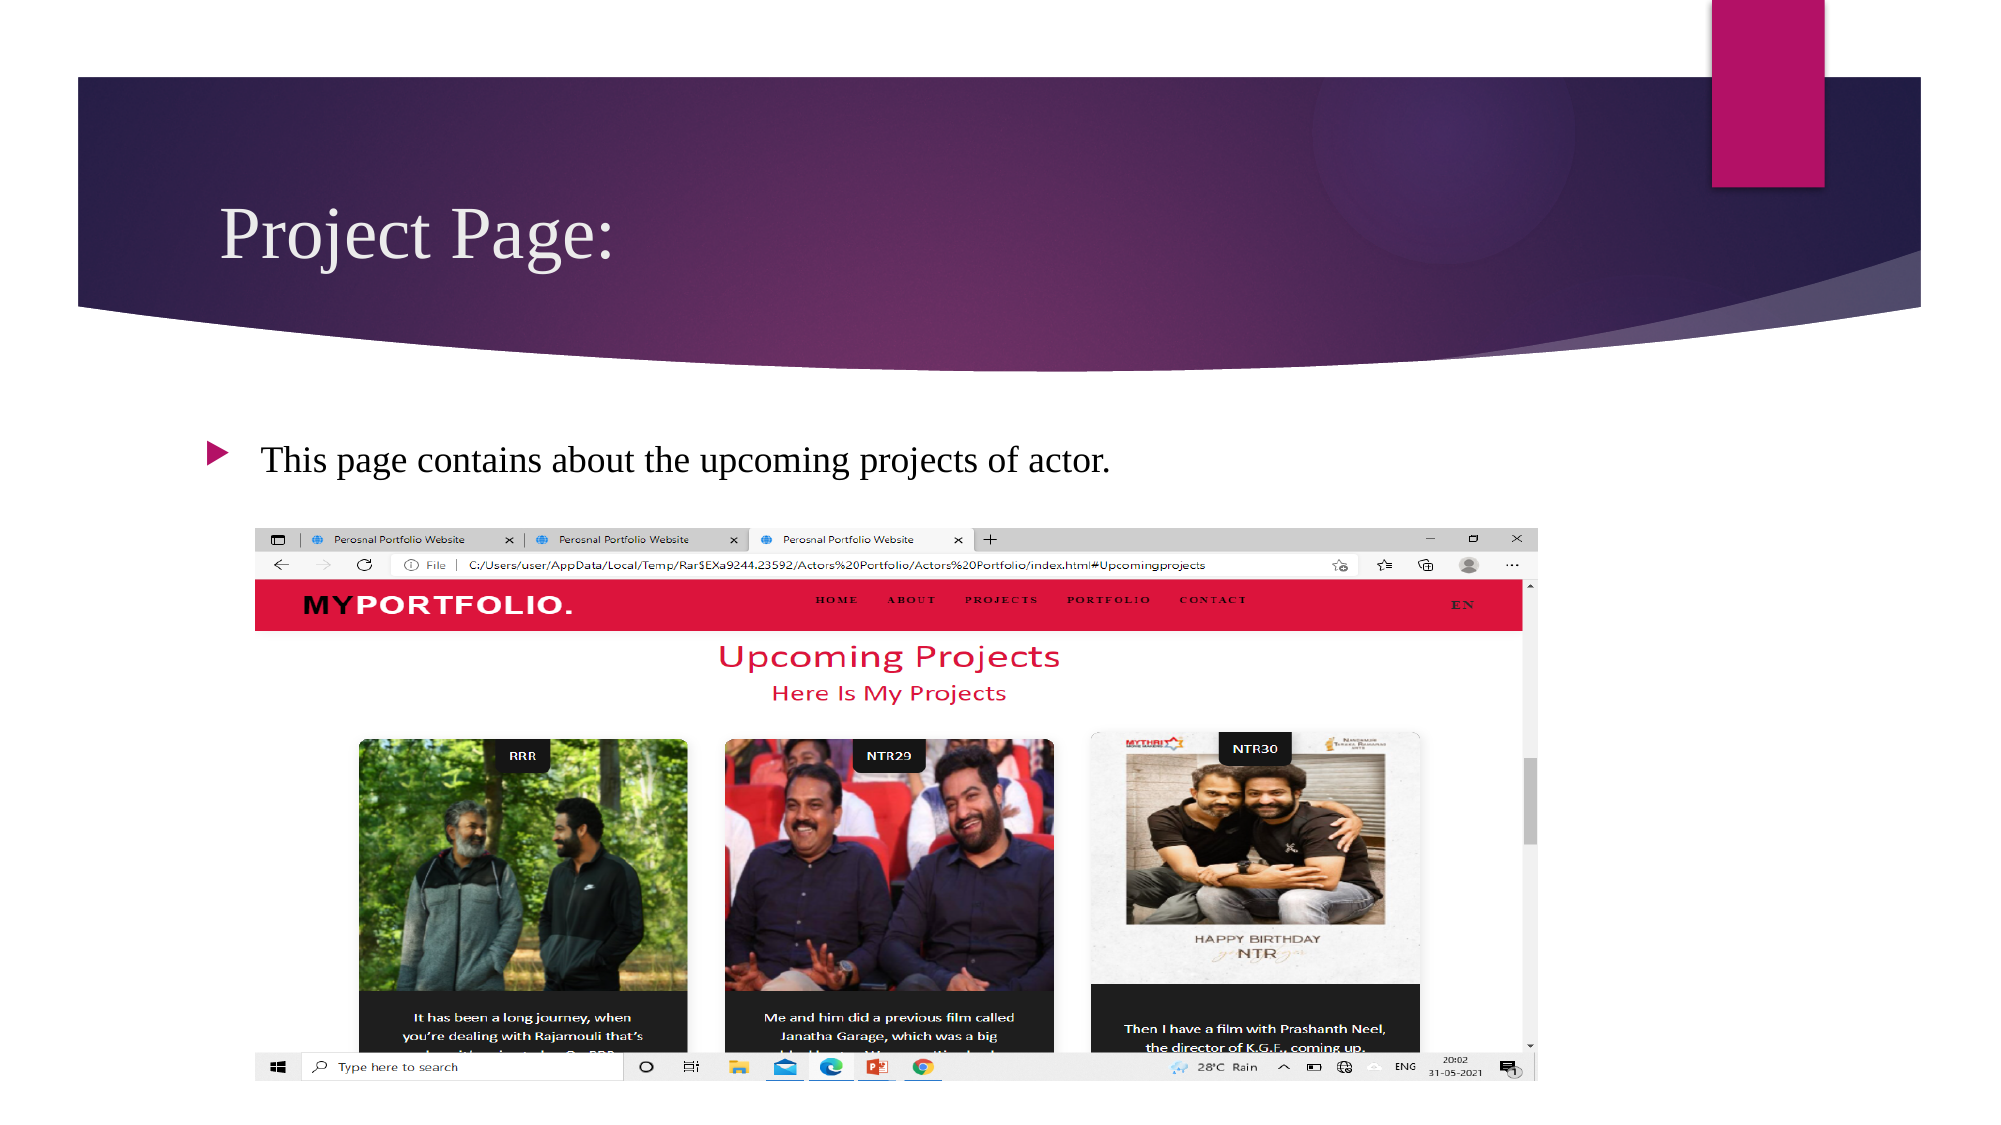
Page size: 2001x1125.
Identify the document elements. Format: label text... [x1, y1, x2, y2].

title Project Page: [204, 164, 1642, 383]
list This page contains about the upcoming projects of actor. [189, 427, 1503, 636]
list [255, 527, 1539, 1082]
